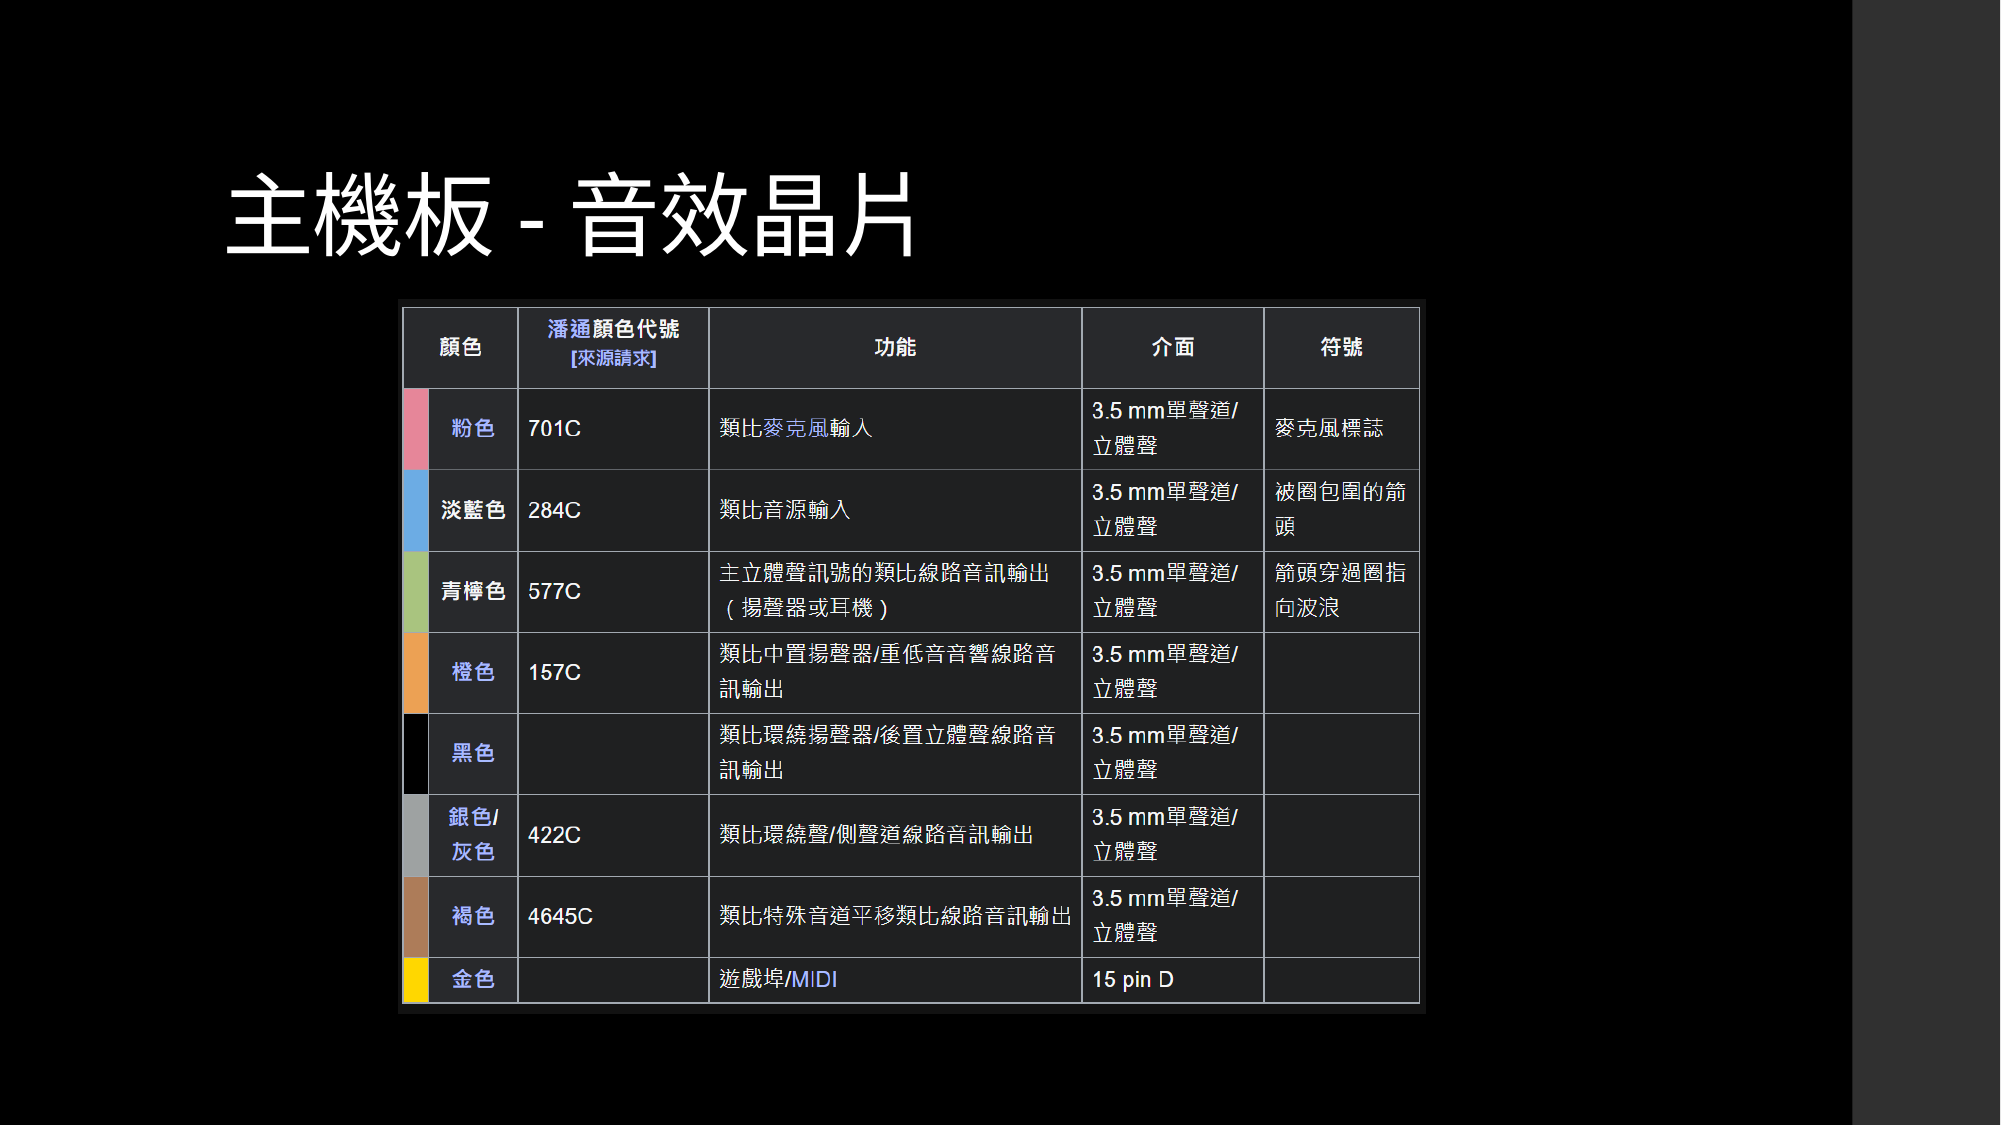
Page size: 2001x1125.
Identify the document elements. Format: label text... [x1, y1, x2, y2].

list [397, 299, 1427, 1015]
title 主機板-音效晶片 [206, 60, 1797, 278]
